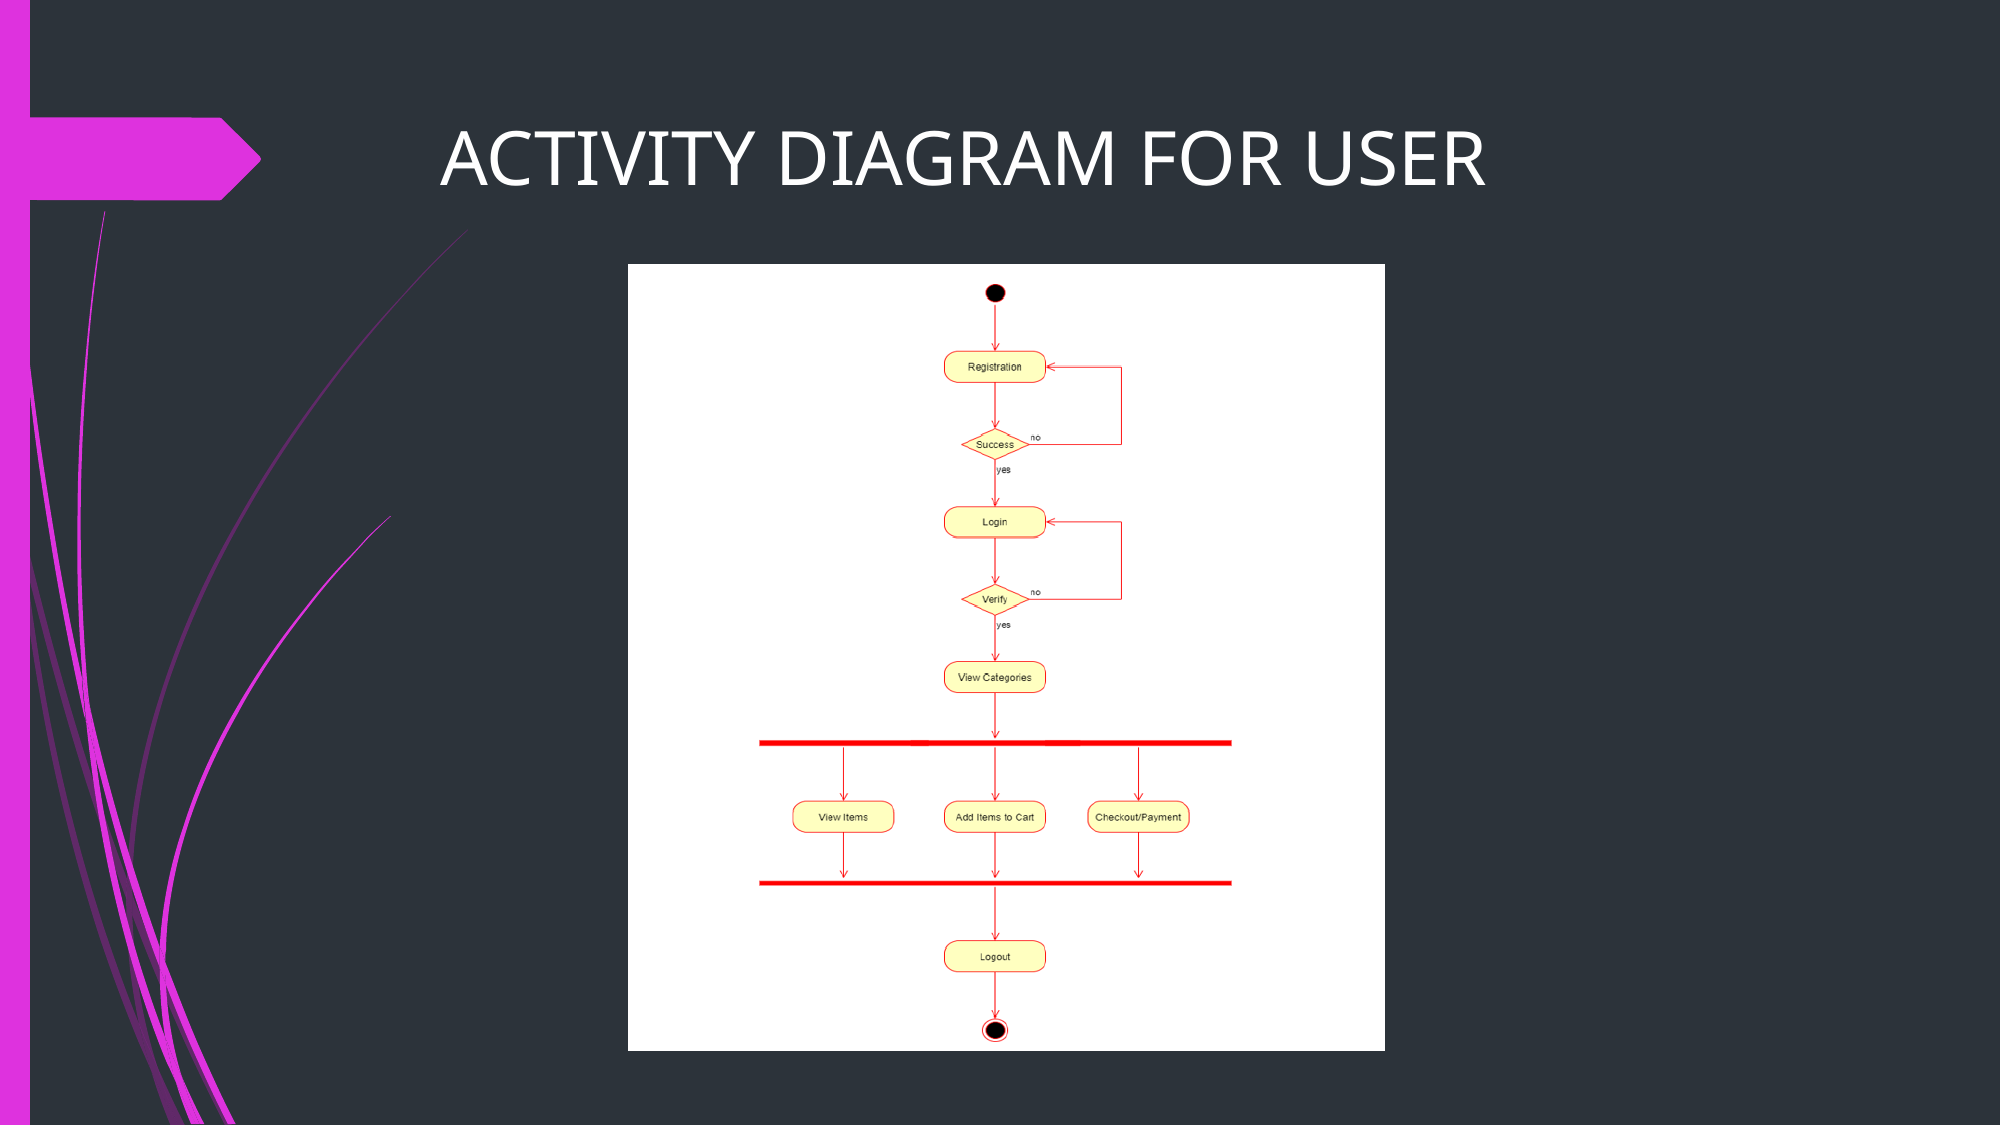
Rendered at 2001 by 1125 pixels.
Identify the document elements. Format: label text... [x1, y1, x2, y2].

title ACTIVITY DIAGRAM FOR USER [425, 102, 1888, 313]
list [628, 263, 1385, 1051]
